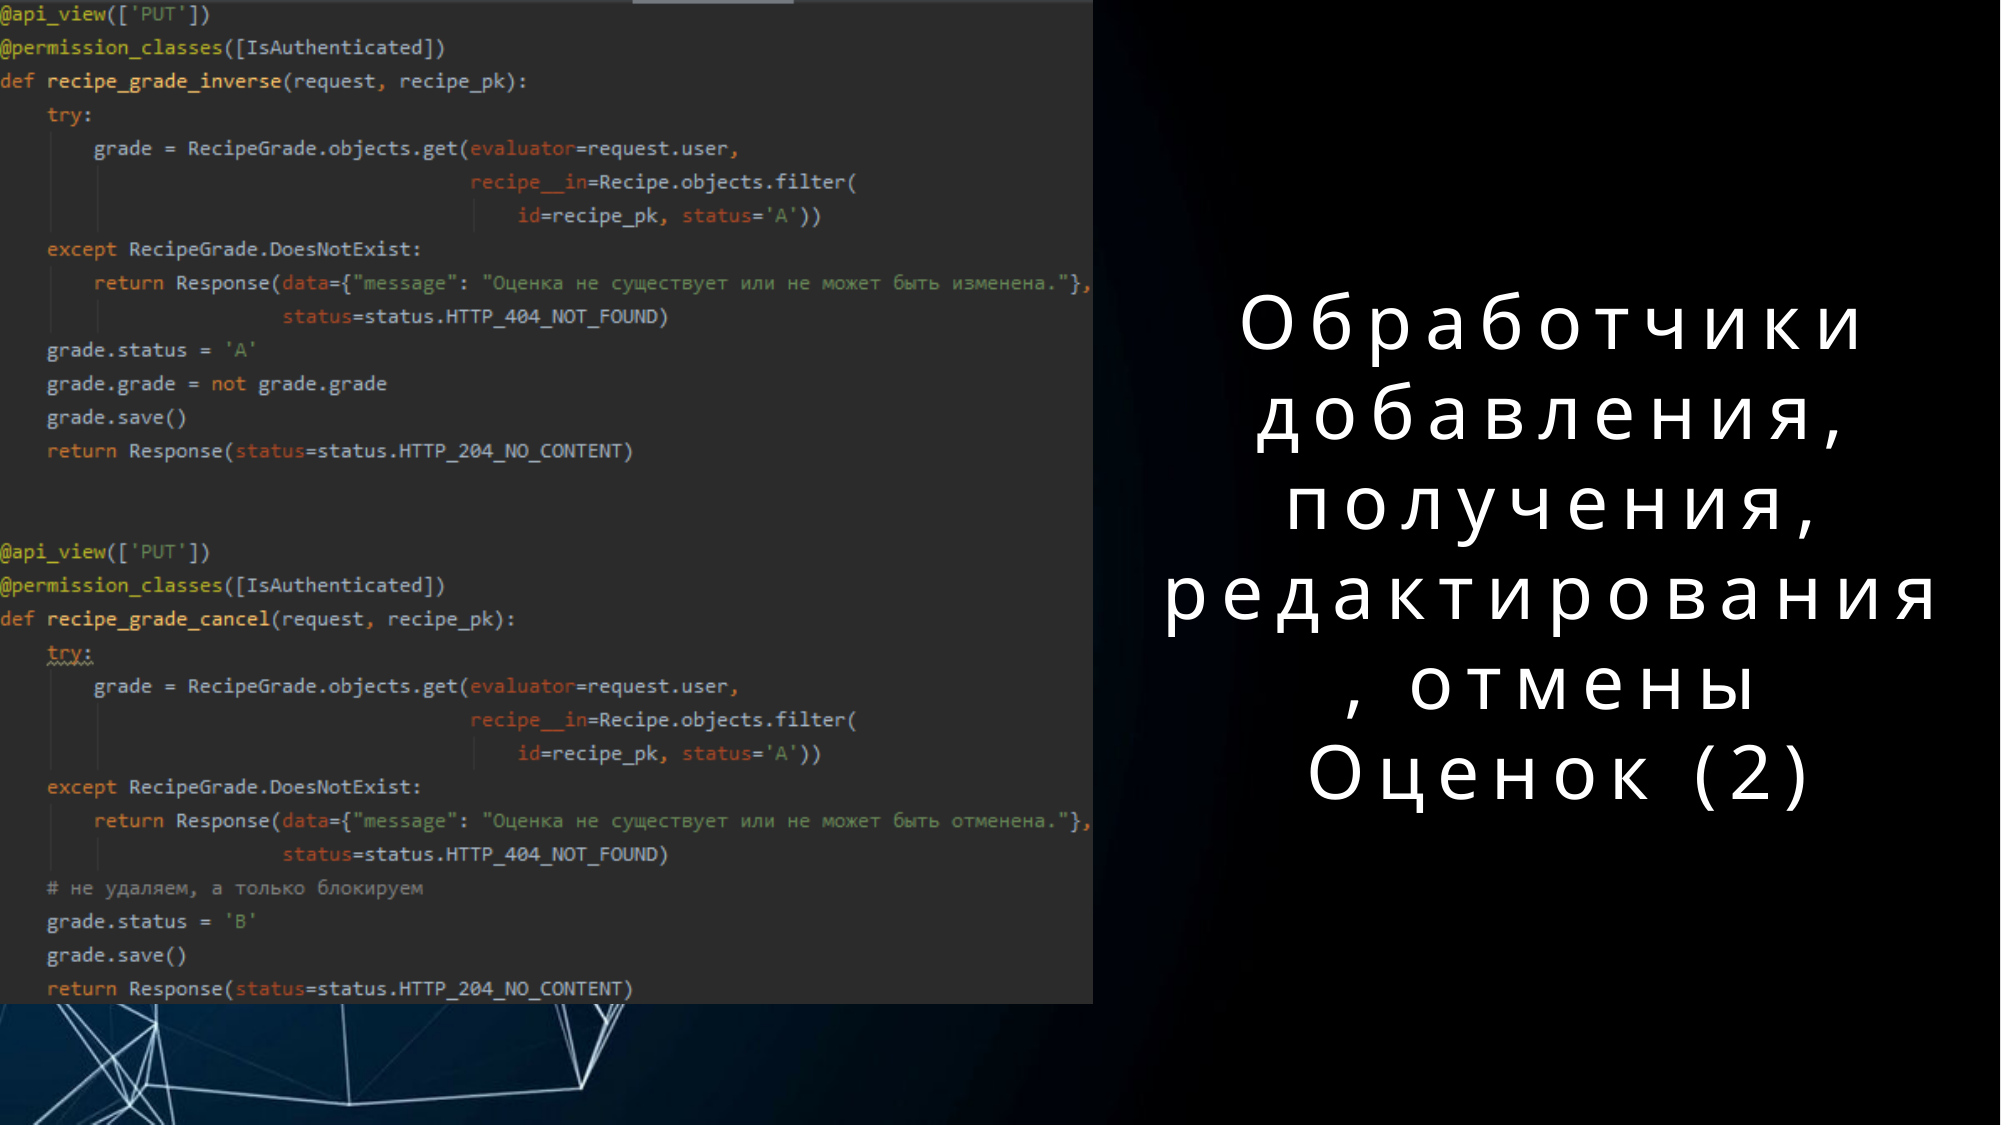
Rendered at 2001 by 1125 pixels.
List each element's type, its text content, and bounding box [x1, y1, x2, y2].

picture [0, 0, 2001, 1125]
text_box Обработчики добавления, получения, редактирования, отмены Оценок (2) [1145, 266, 1969, 859]
